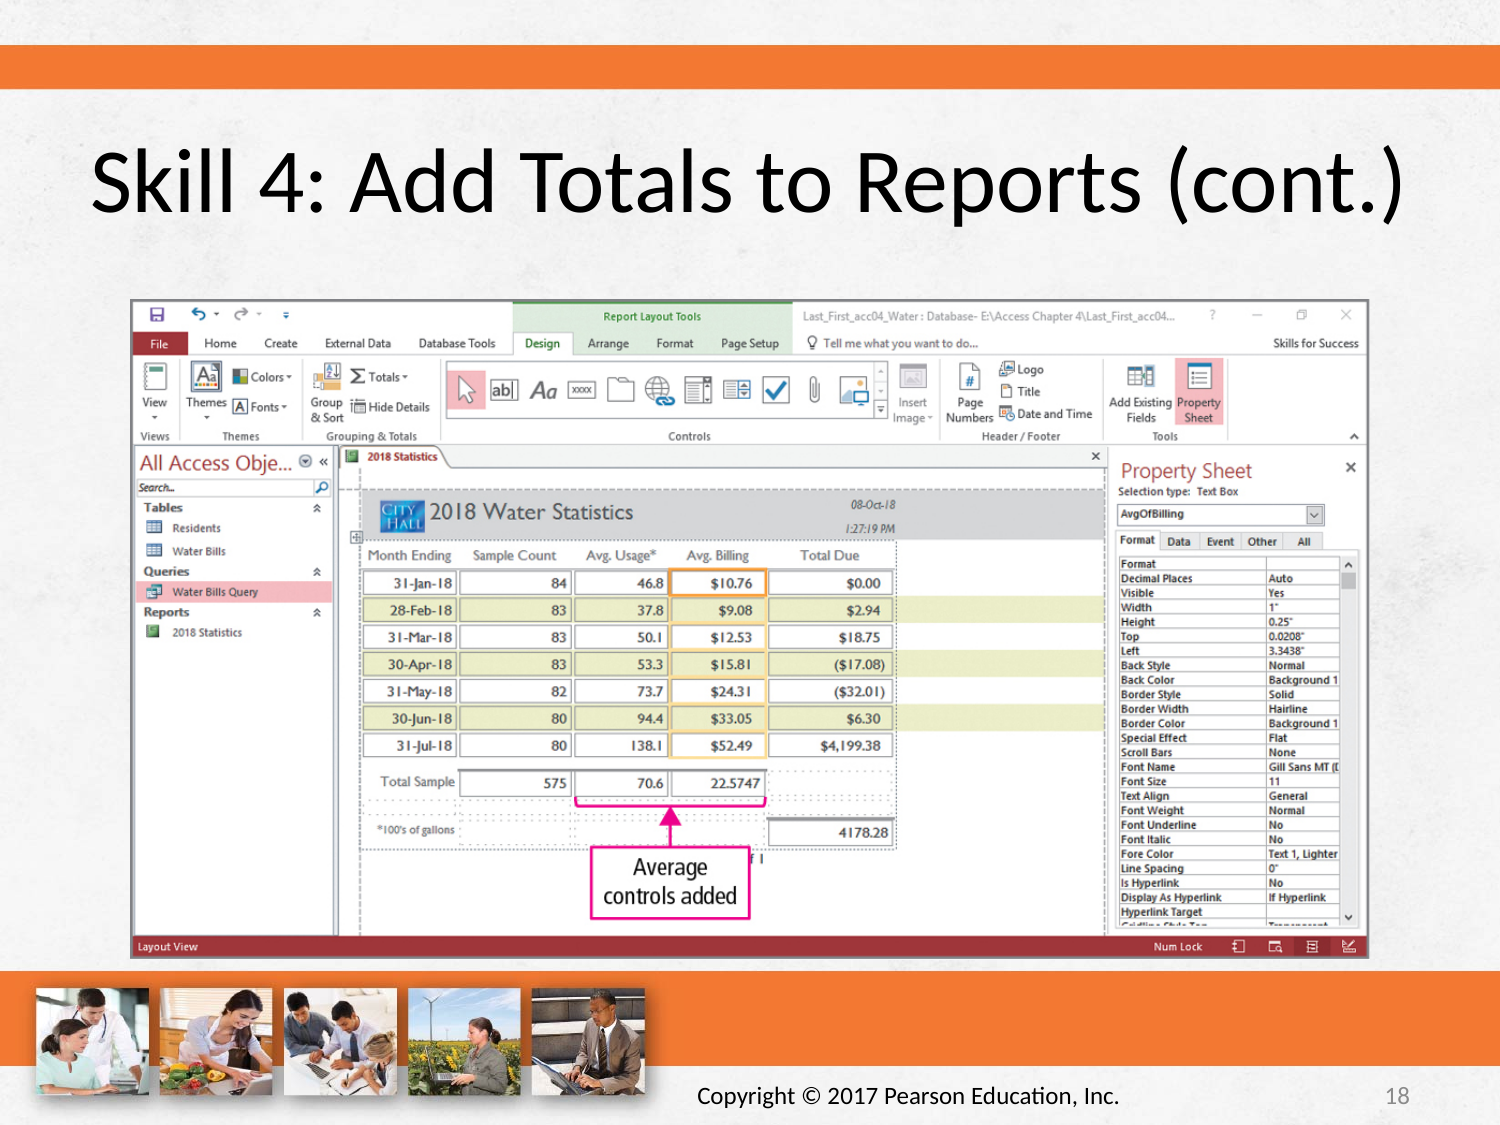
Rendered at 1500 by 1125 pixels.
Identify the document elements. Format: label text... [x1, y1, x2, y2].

picture [0, 0, 1500, 1125]
footer Copyright © 2017 Pearson Education, Inc. [649, 1065, 1074, 1125]
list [130, 299, 1370, 961]
title Skill 4: Add Totals to Reports (cont.) [74, 112, 1426, 276]
slide_number 18 [1074, 1065, 1425, 1125]
